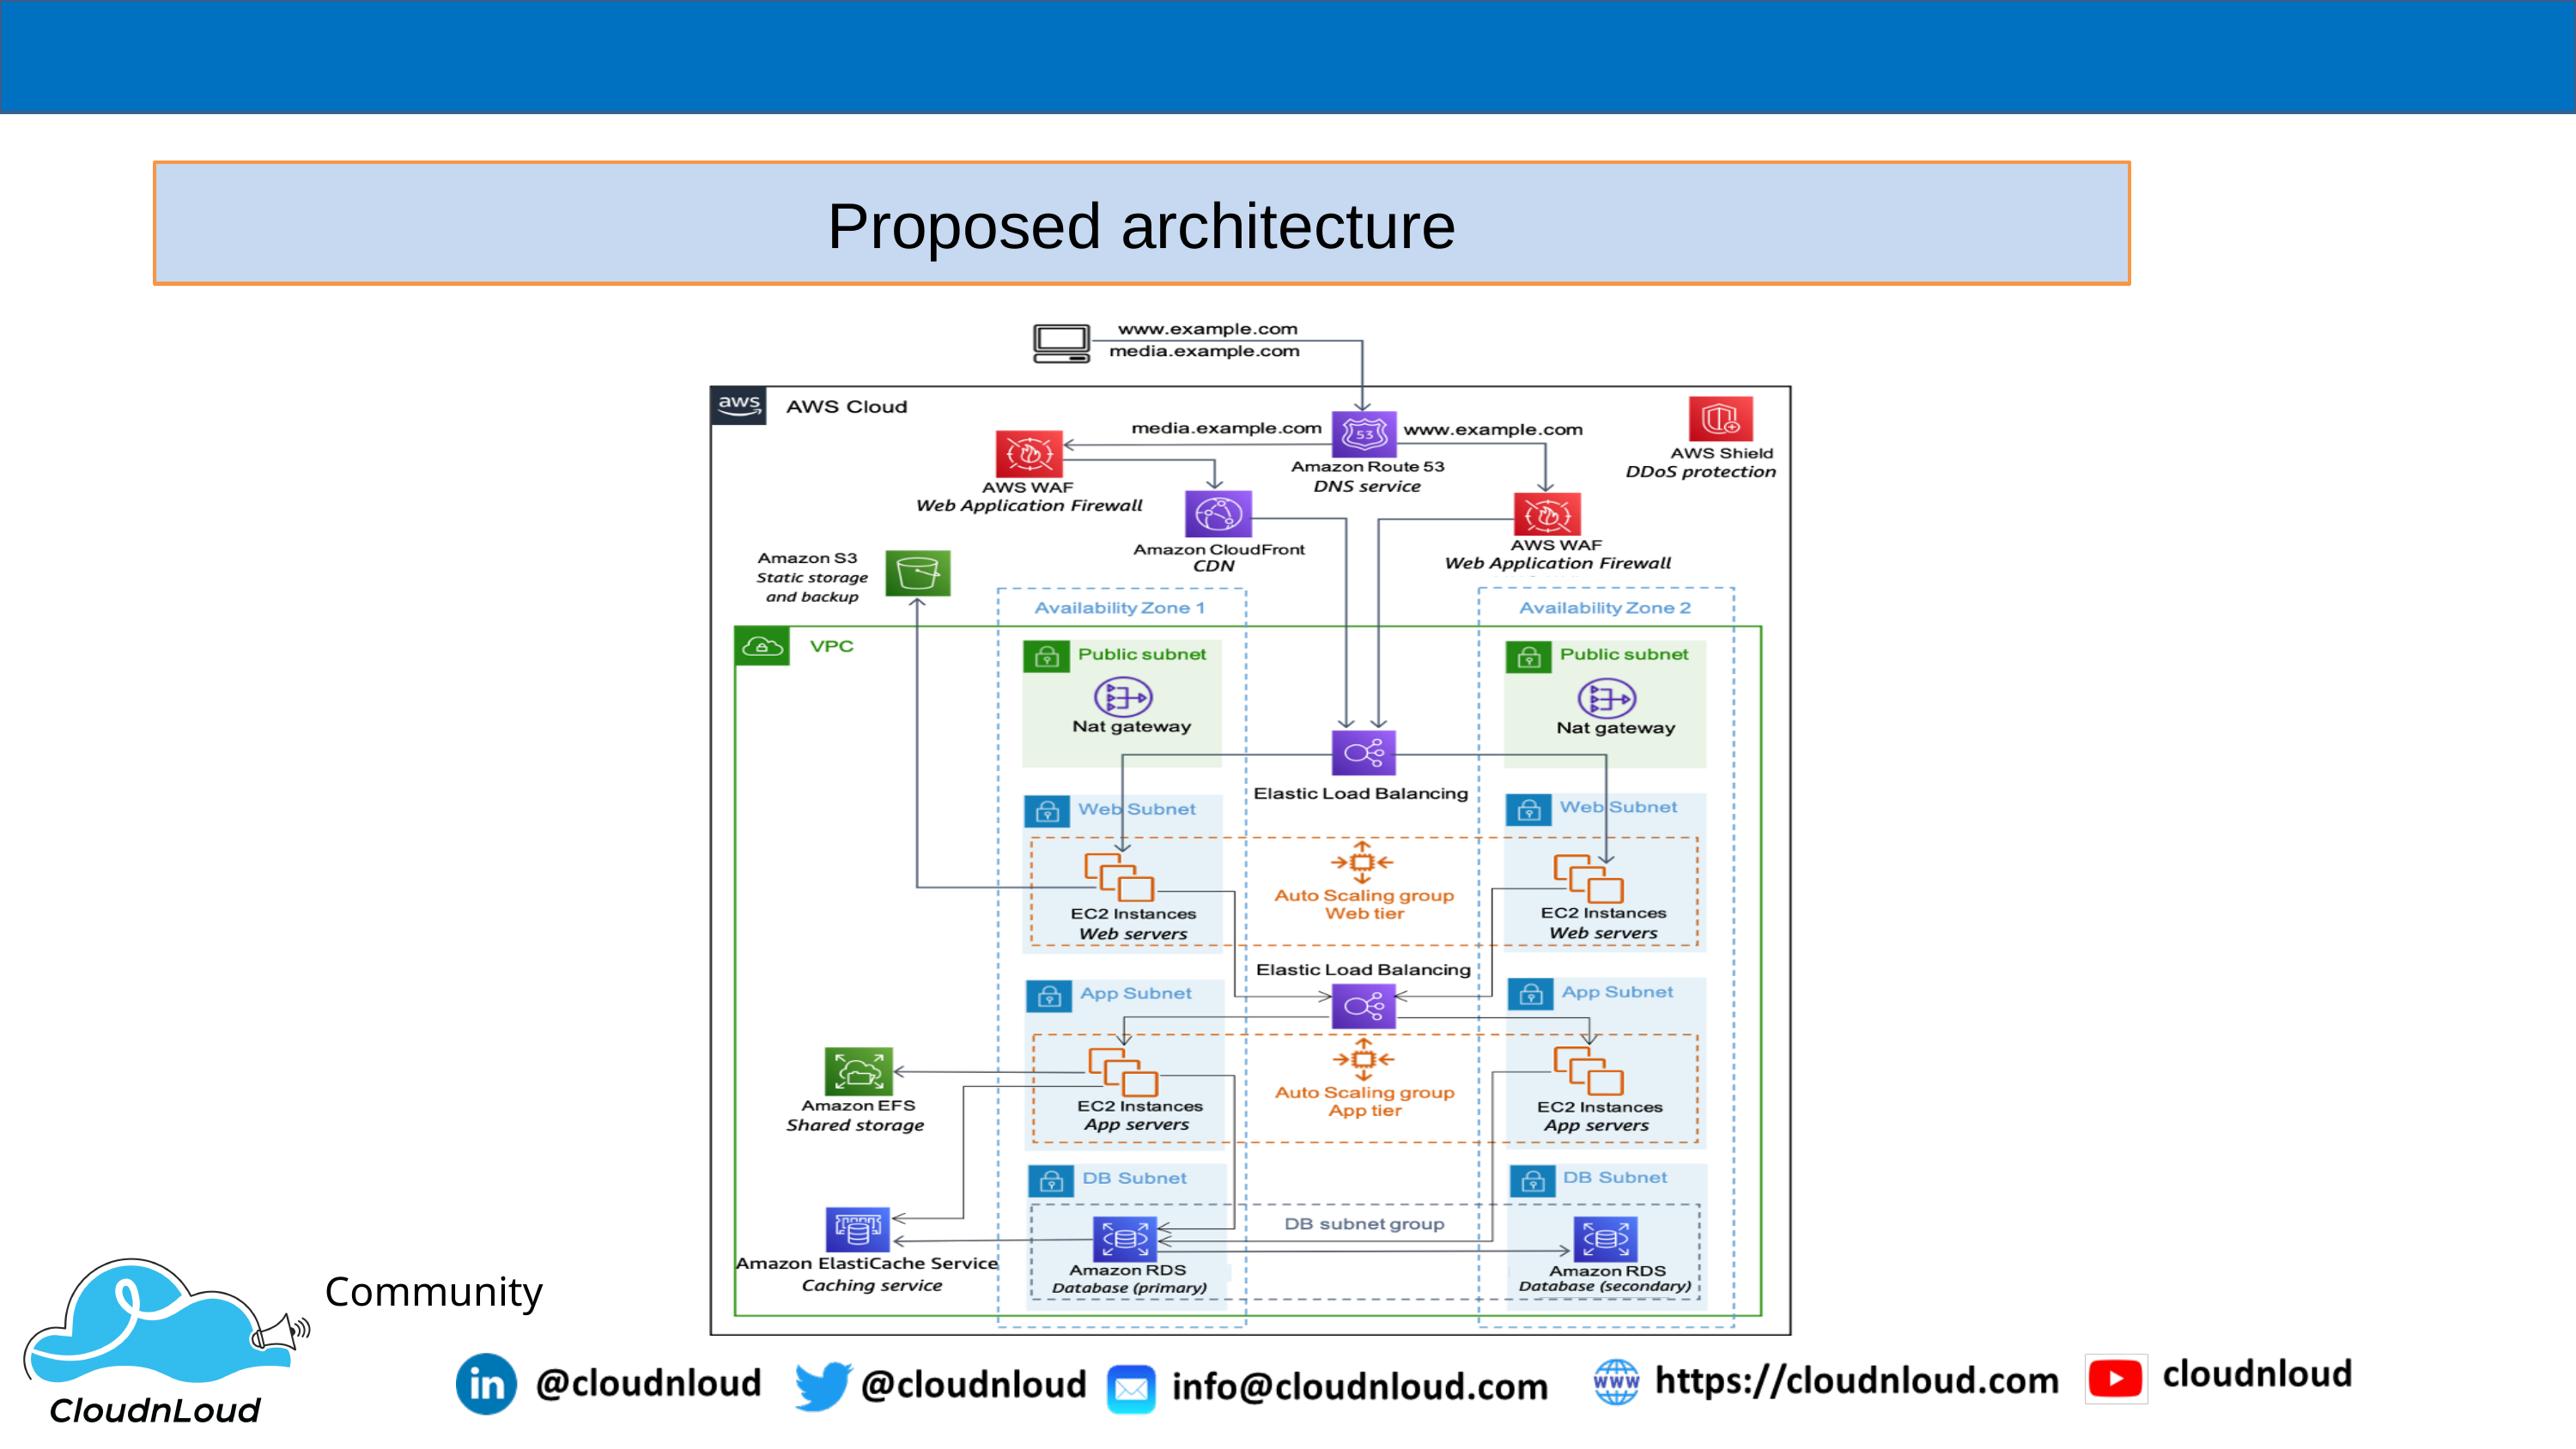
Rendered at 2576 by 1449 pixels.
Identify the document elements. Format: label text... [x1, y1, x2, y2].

text_box Proposed architecture [153, 161, 2131, 286]
picture [708, 313, 1826, 1336]
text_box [0, 1233, 2410, 1449]
text_box [0, 0, 2576, 114]
